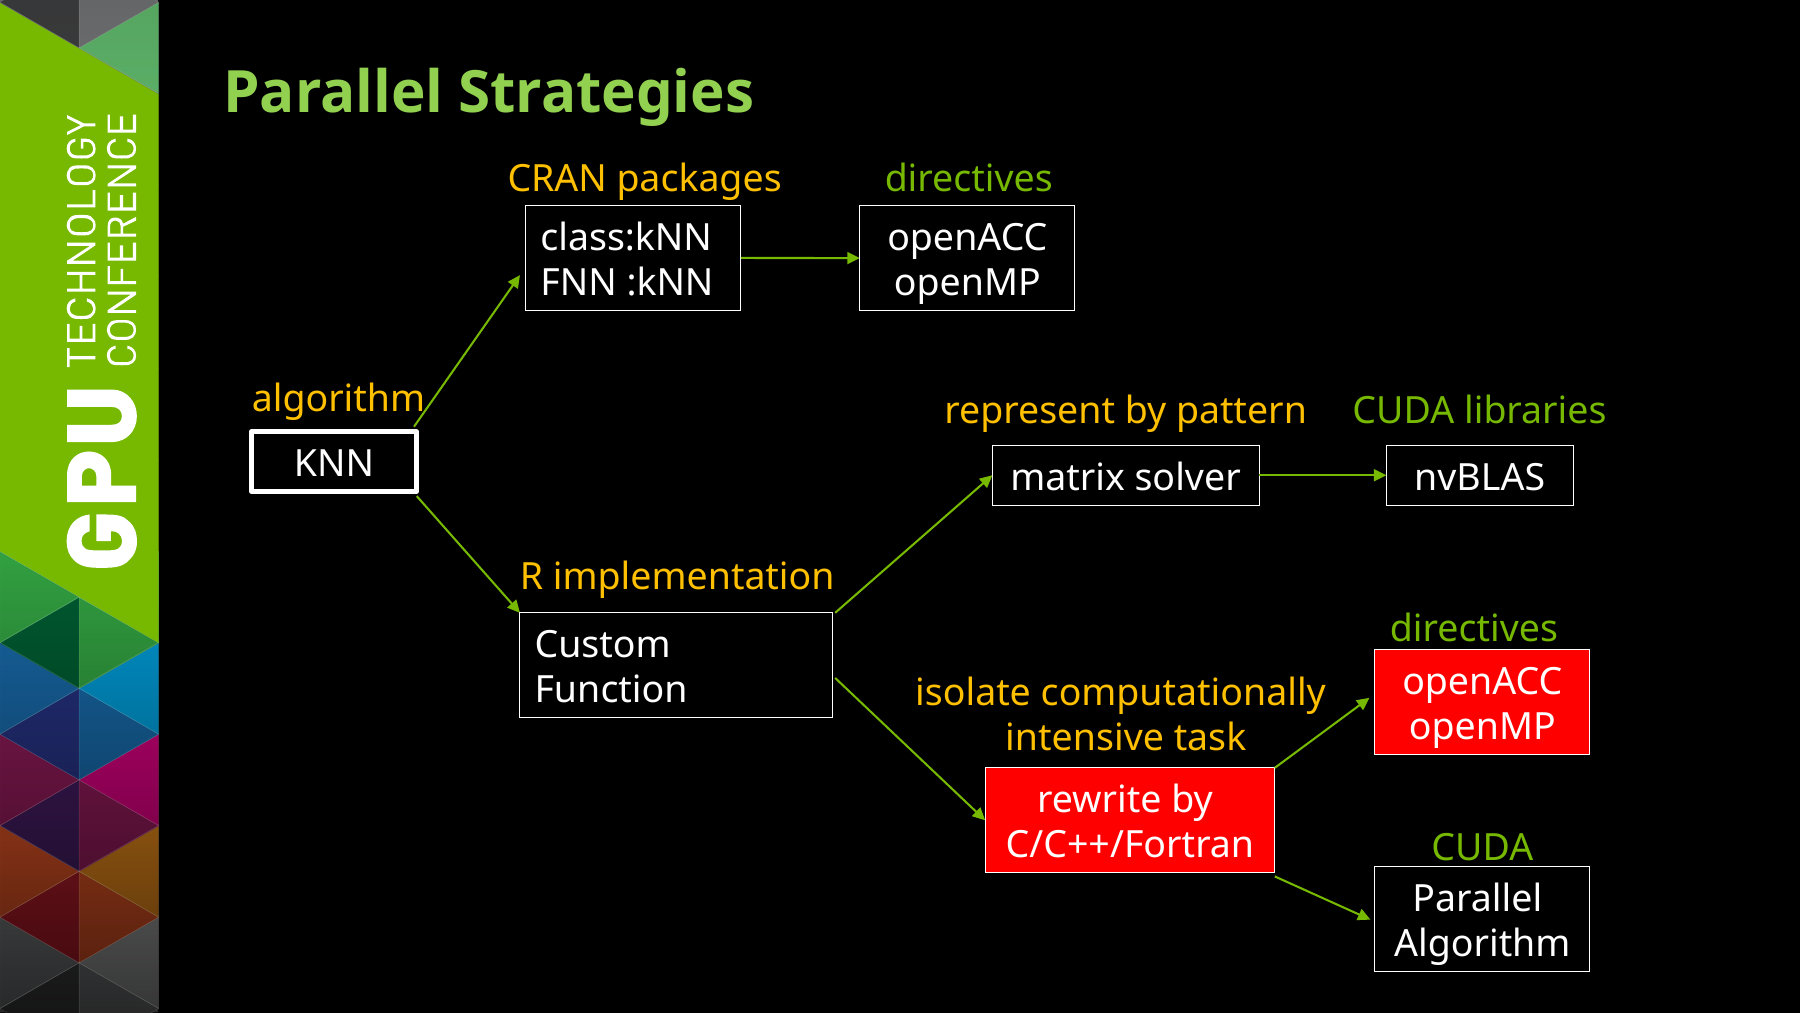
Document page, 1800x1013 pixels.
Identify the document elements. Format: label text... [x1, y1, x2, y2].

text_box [208, 146, 1645, 973]
text_box Parallel Strategies [208, 46, 952, 132]
